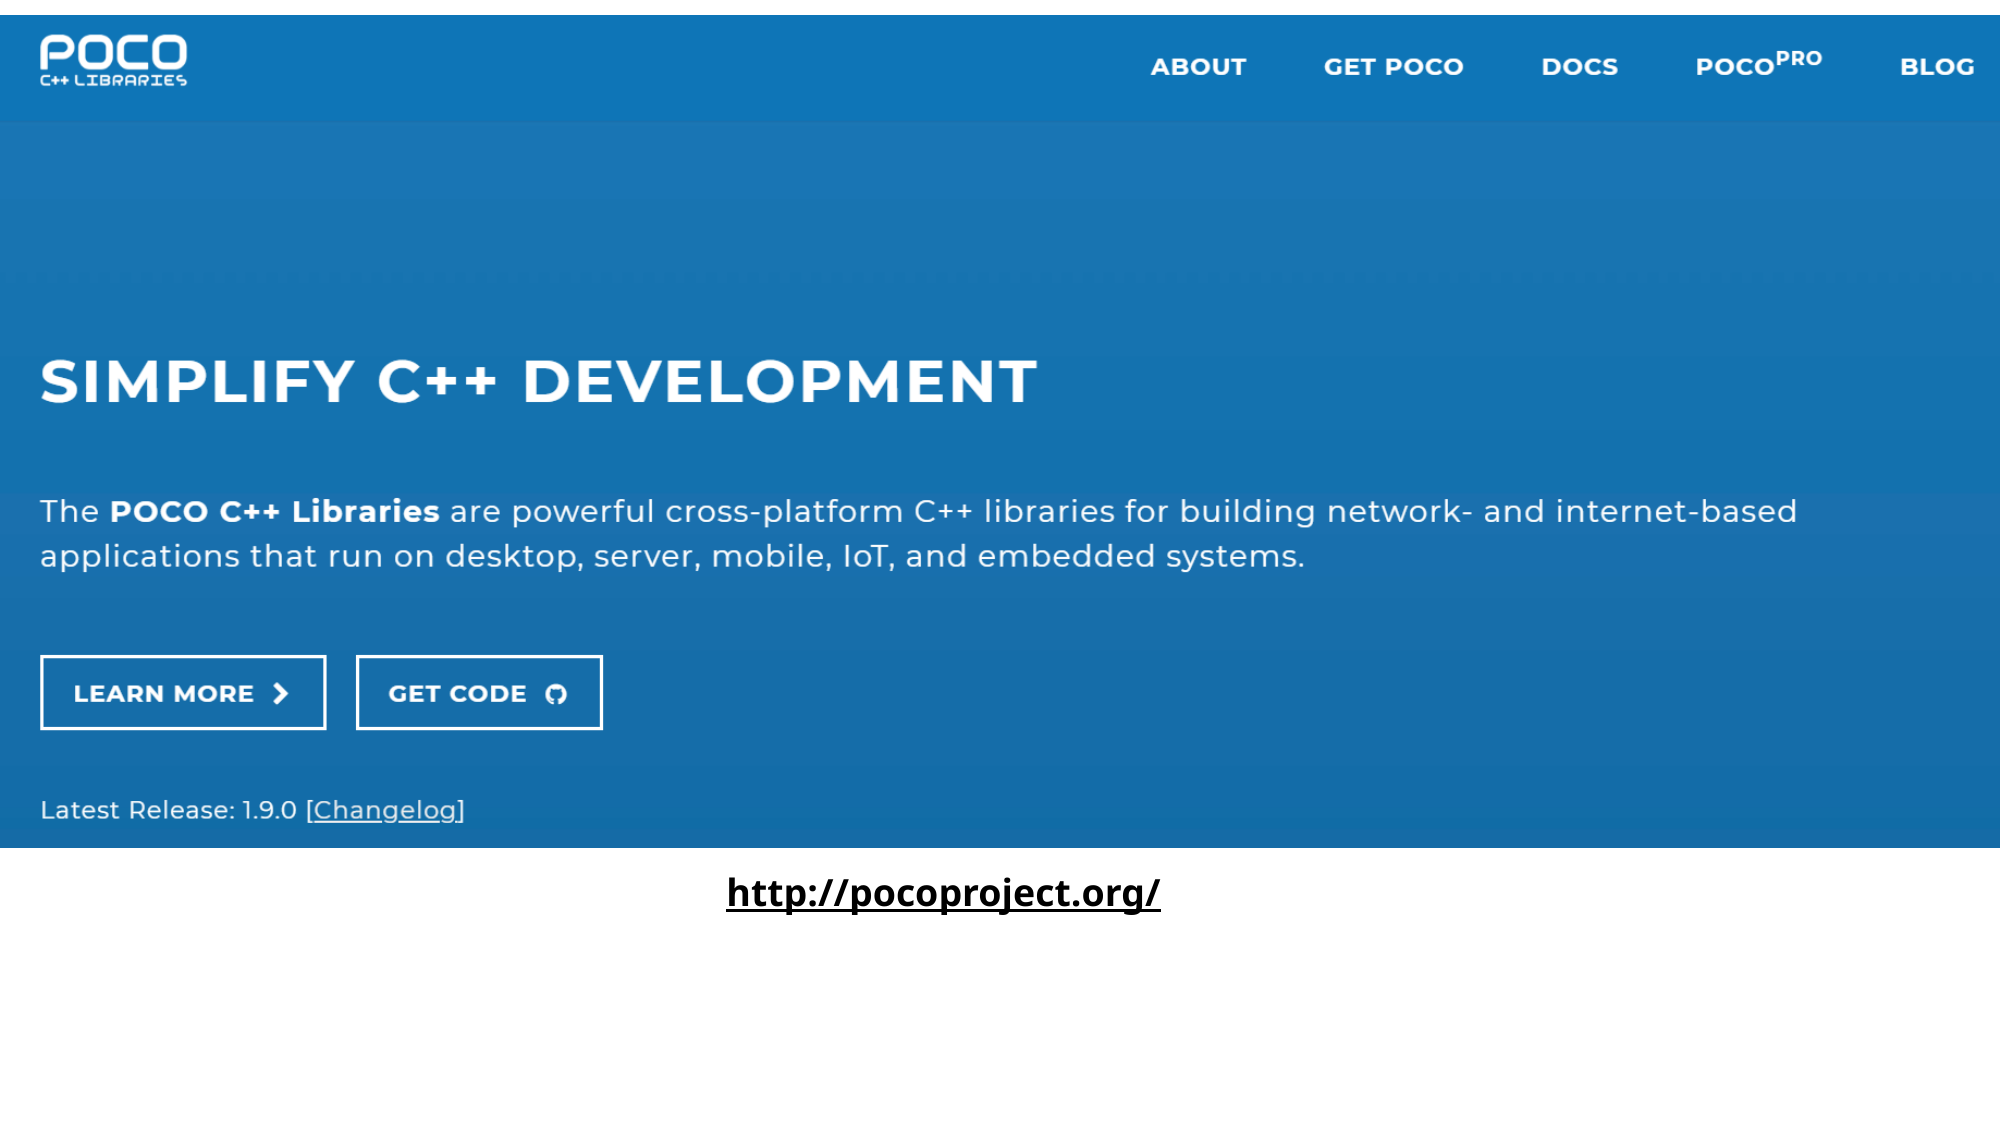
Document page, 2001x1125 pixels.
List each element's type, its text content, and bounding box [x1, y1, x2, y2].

text_box http://pocoproject.org/ [711, 861, 1186, 927]
picture [0, 15, 2000, 848]
